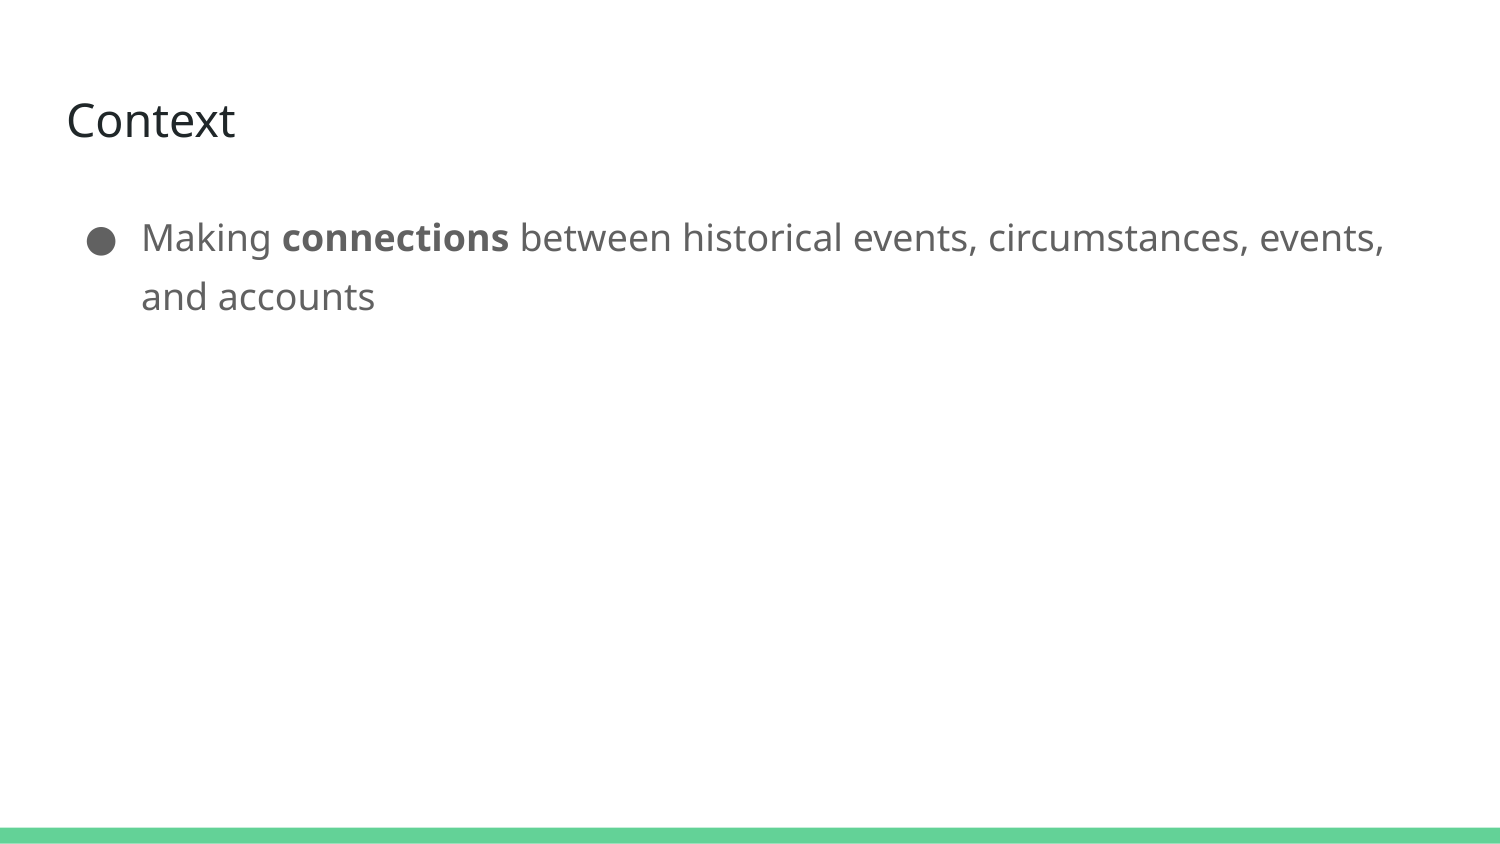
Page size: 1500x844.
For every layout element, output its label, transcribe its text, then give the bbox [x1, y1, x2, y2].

list Making connections between historical events, circumstances, events, and accounts [51, 189, 1449, 750]
title Context [51, 72, 1449, 167]
